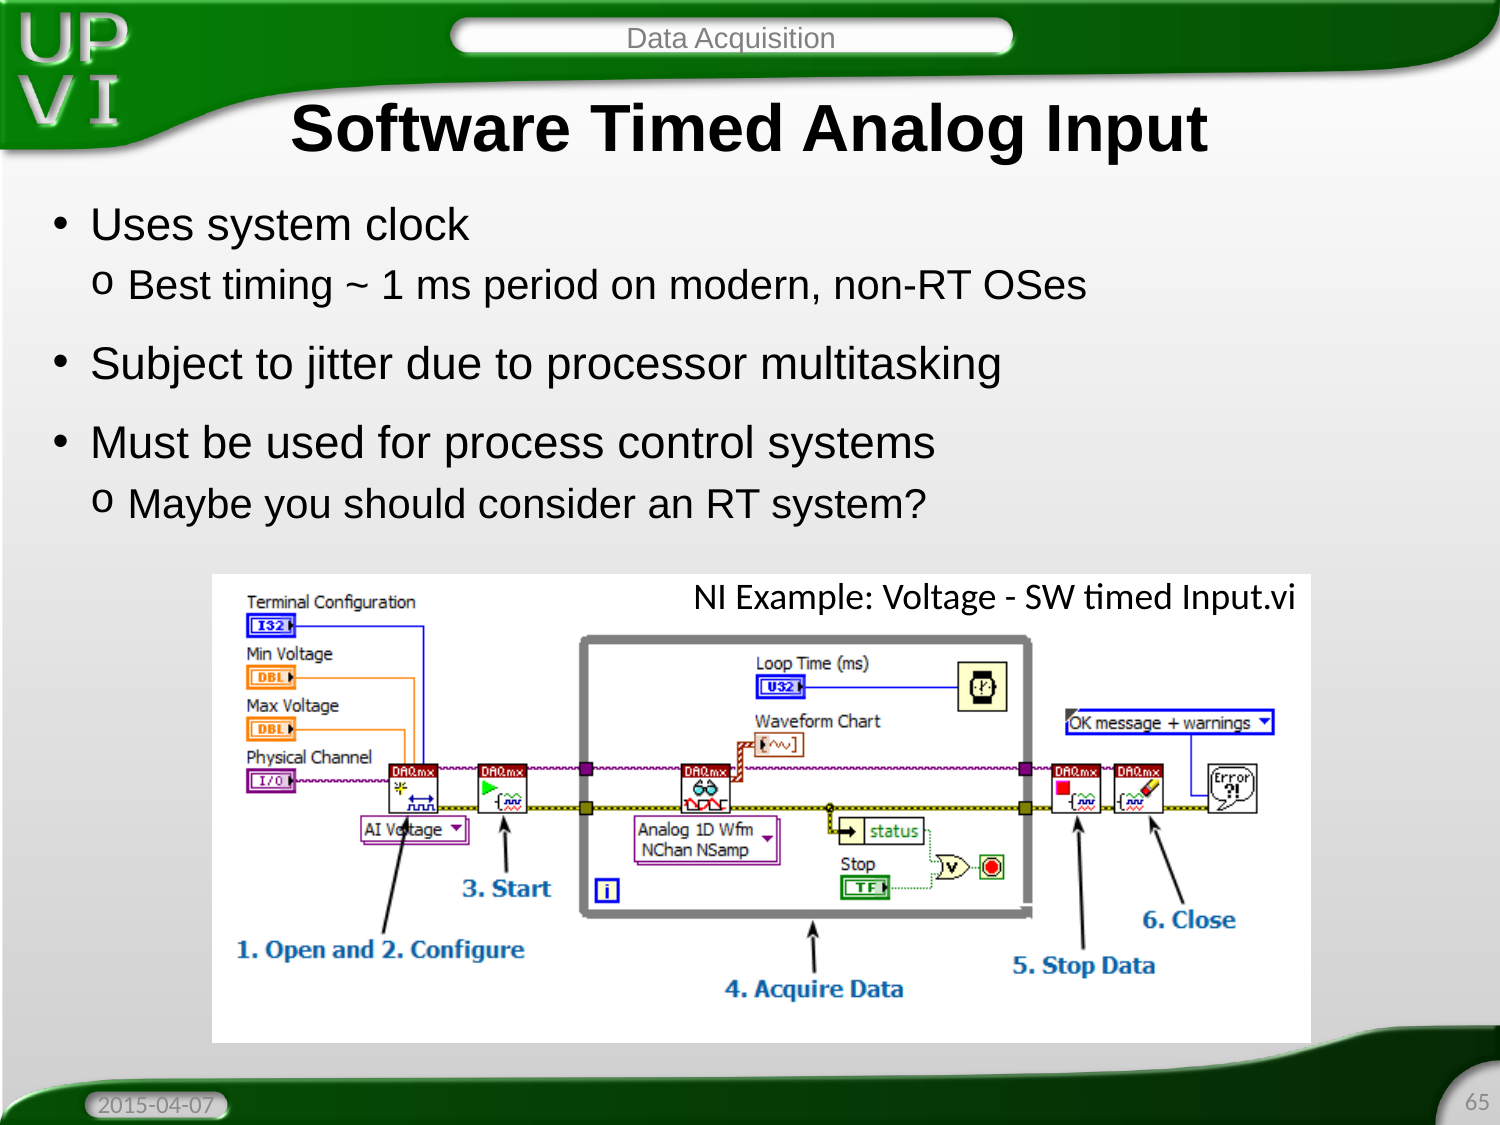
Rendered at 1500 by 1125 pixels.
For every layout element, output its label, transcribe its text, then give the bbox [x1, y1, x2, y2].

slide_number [75, 1073, 238, 1125]
text_box NI Example: Voltage - SW timed Input.vi [678, 564, 1312, 574]
slide_number 65 [1155, 1069, 1500, 1125]
footer Data Acquisition [450, 6, 1013, 67]
list Uses system clock Best timing ~ 1 ms period on modern, non-RT OSes Subject to jitter due to processor multitasking Must be used for process control systems Maybe you should consider an RT system? [37, 187, 1463, 563]
title Software Timed Analog Input [75, 75, 1425, 175]
picture [0, 0, 1500, 1125]
